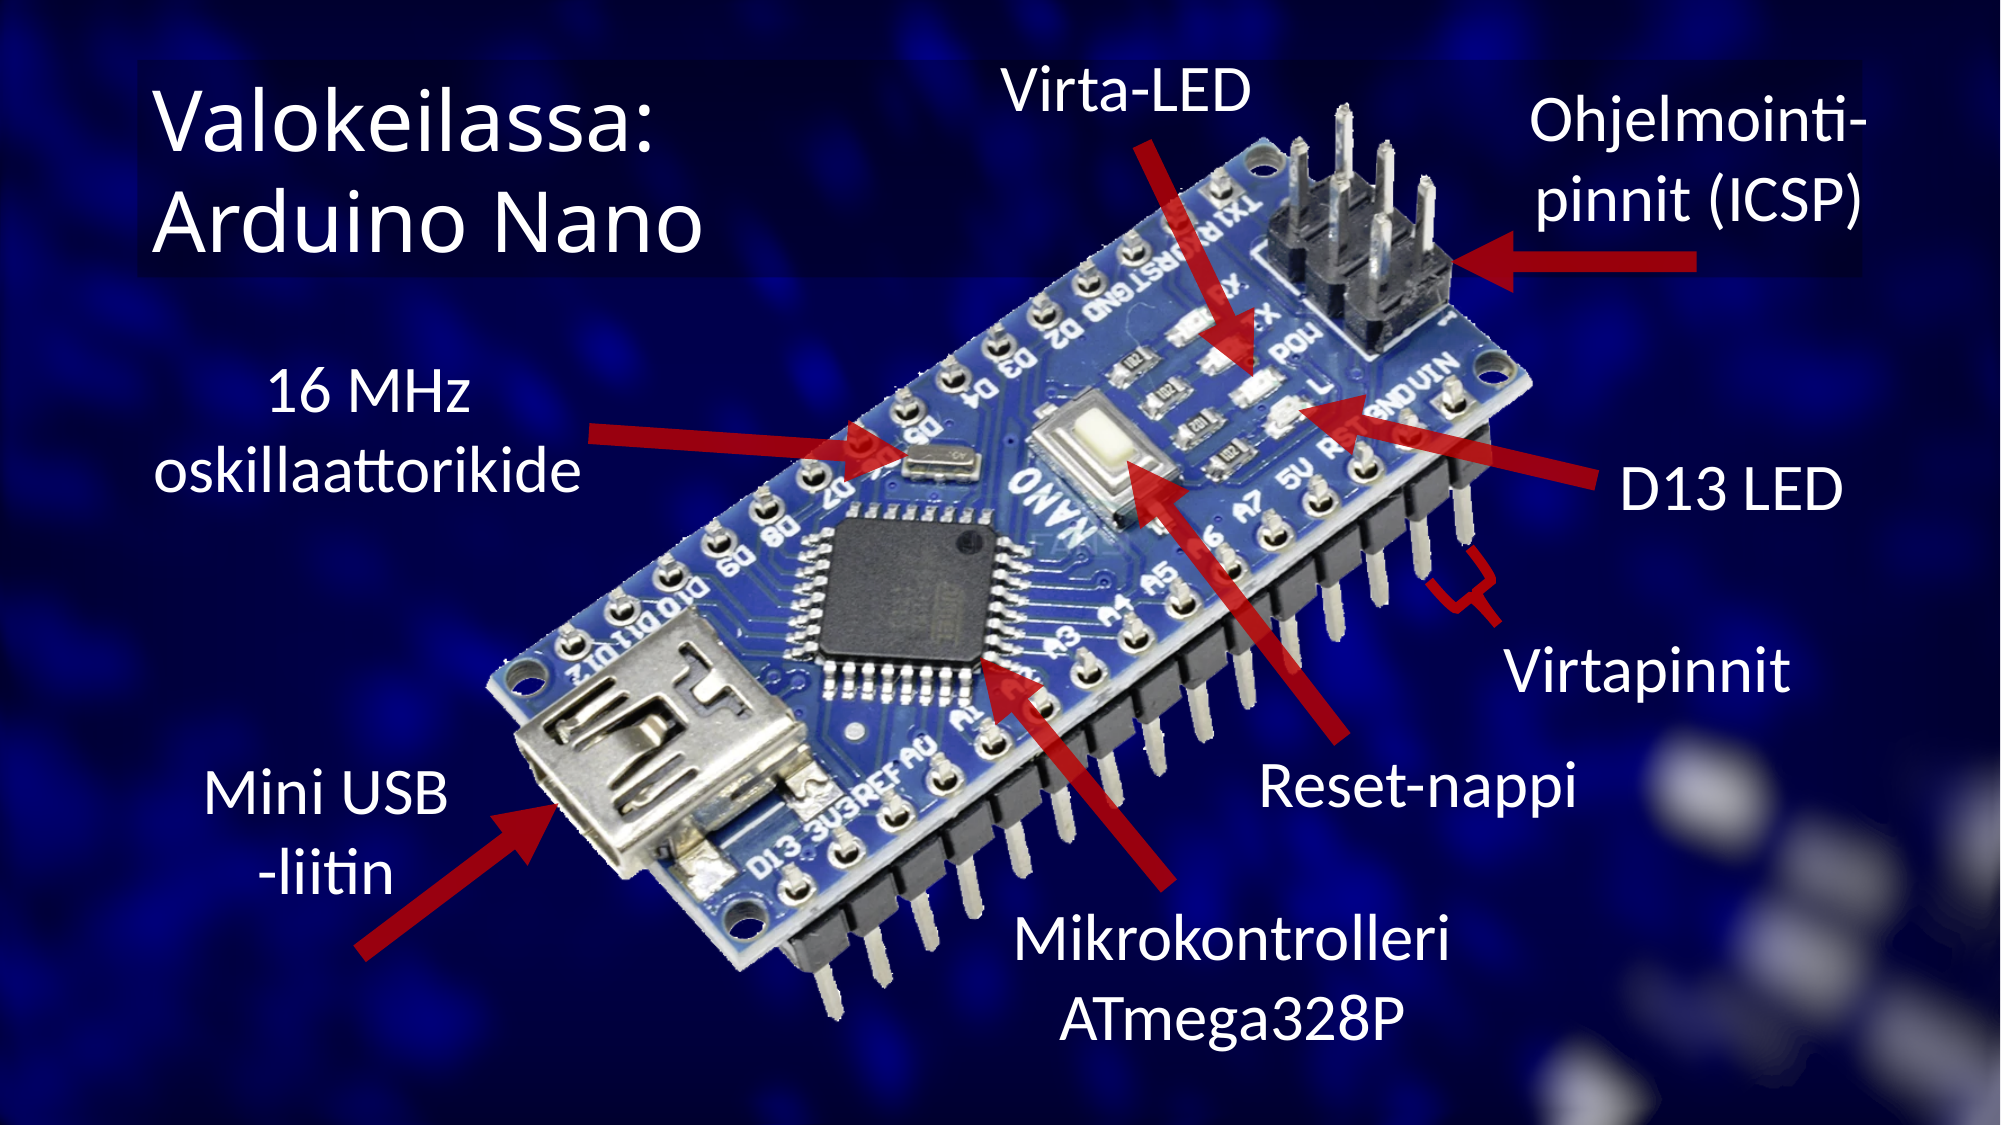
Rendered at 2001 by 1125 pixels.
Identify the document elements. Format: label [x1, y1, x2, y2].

text_box [139, 37, 1876, 1064]
picture [0, 0, 2001, 1125]
